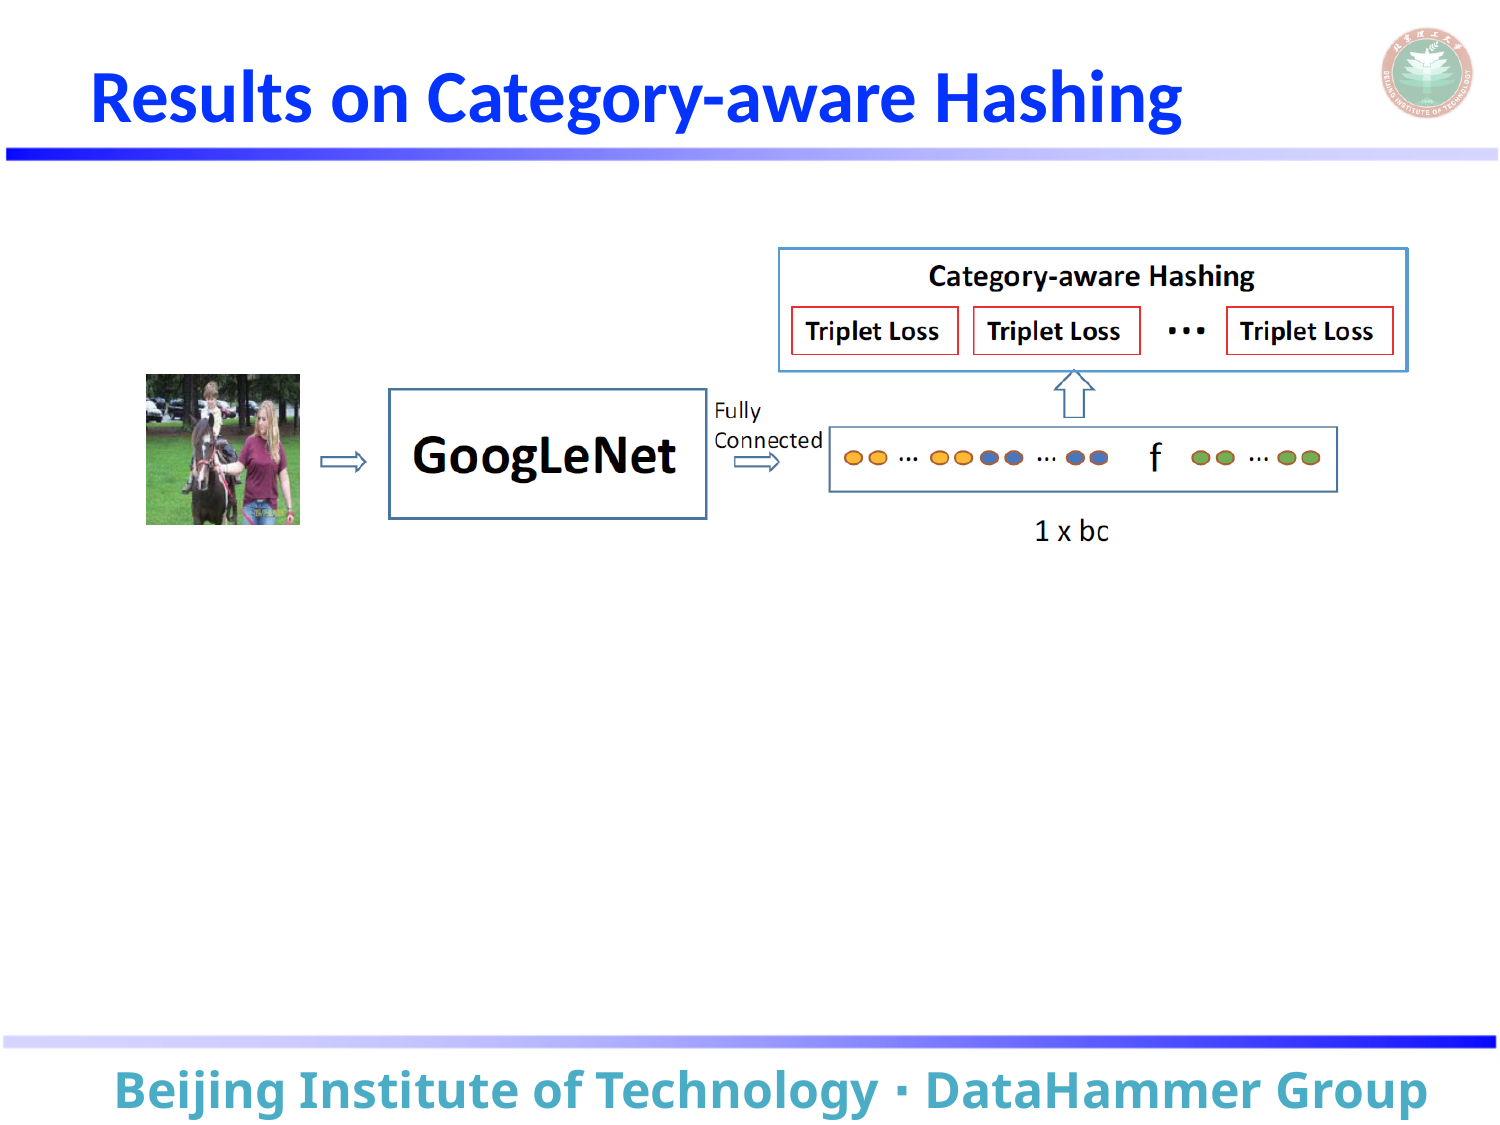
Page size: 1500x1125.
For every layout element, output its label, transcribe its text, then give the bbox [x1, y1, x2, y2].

picture [3, 1028, 1500, 1062]
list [103, 220, 1454, 589]
title Results on Category-aware Hashing [75, 38, 1425, 148]
picture [0, 133, 1500, 169]
